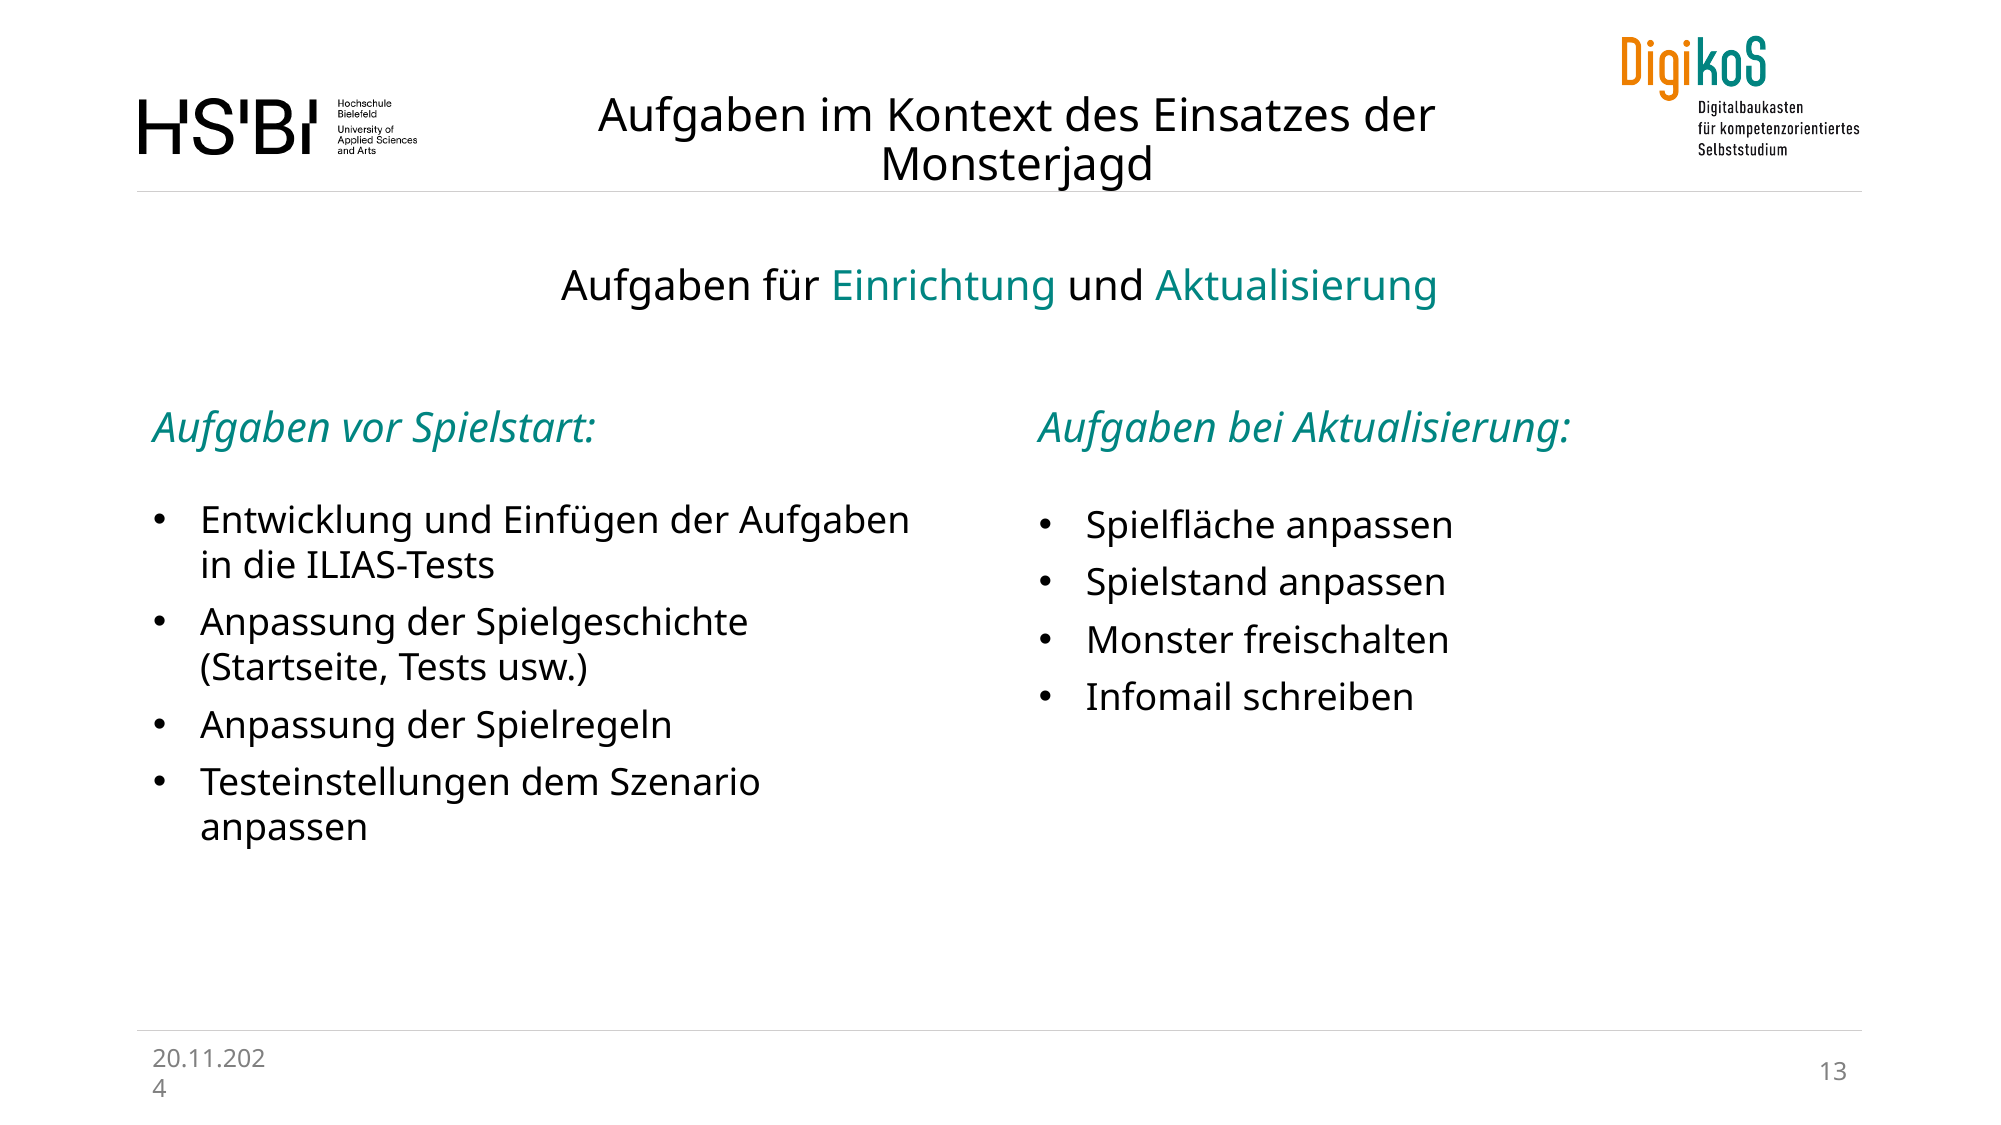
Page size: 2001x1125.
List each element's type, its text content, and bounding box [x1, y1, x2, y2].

text_box Aufgaben bei Aktualisierung: Spielfläche anpassen Spielstand anpassen Monster freischalten Infomail schreiben [1024, 393, 1617, 784]
picture [139, 98, 417, 155]
picture [1584, 0, 1895, 192]
list Aufgaben für Einrichtung und Aktualisierung [138, 256, 1862, 964]
list Aufgaben im Kontext des Einsatzes der Monsterjagd [448, 84, 1587, 190]
text_box Aufgaben vor Spielstart: Entwicklung und Einfügen der Aufgaben in die ILIAS-Tests Anpassung der Spielgeschichte (Startseite, Tests usw.) Anpassung der Spielregeln Testeinstellungen dem Szenario anpassen [138, 393, 927, 914]
